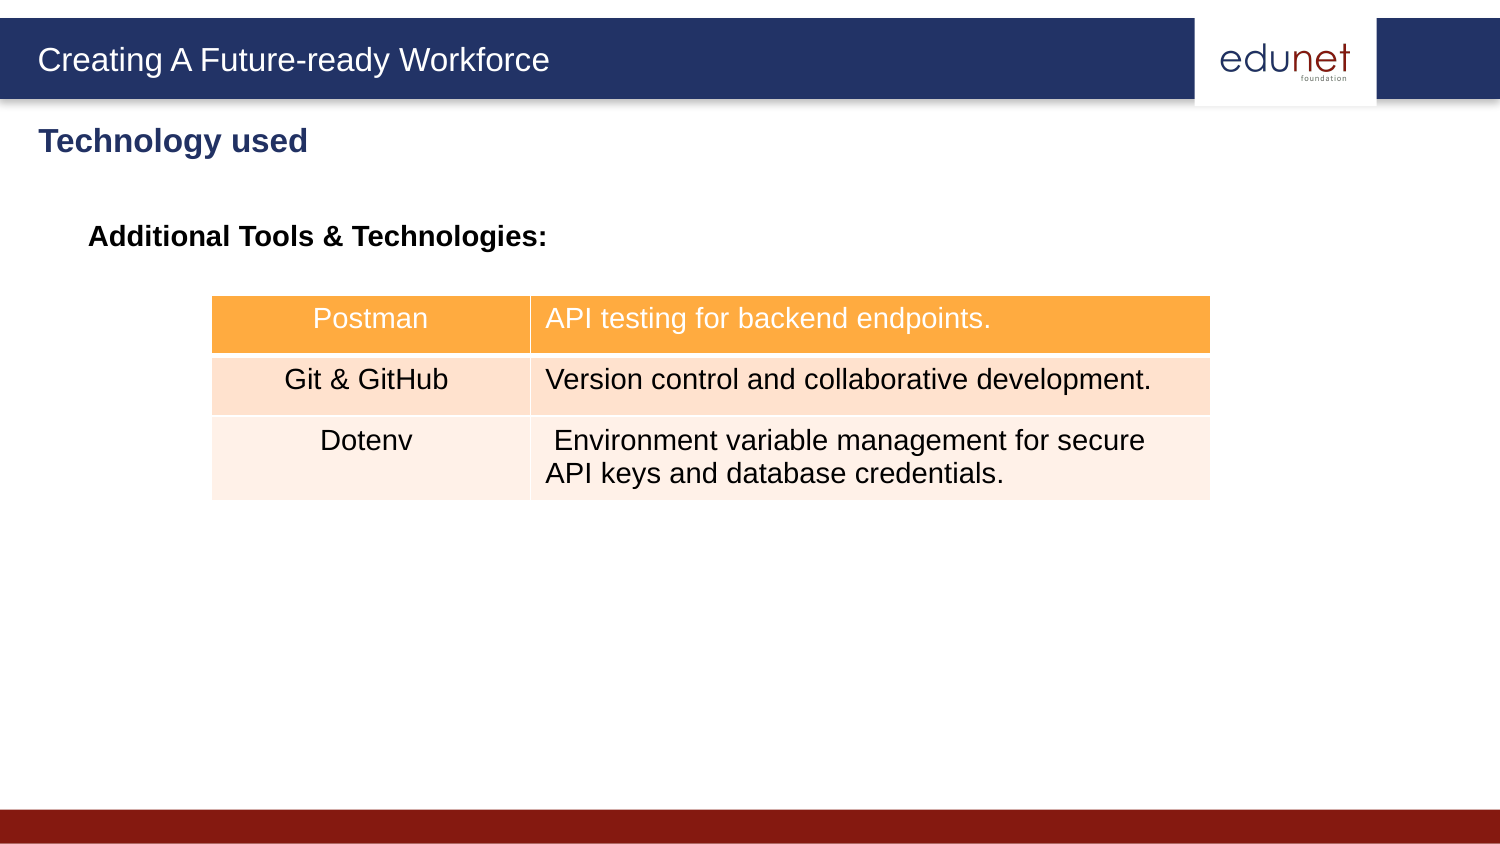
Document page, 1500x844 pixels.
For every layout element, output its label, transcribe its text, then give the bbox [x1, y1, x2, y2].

table_cell Git & GitHub [212, 358, 530, 415]
table_header API testing for backend endpoints. [531, 296, 1210, 353]
table_header Postman [212, 296, 530, 353]
text_box Additional Tools & Technologies: [73, 209, 1415, 295]
table_cell Dotenv [212, 417, 530, 500]
table_cell Environment variable management for secure API keys and database credentials. [531, 417, 1210, 500]
table_cell Version control and collaborative development. [531, 358, 1210, 415]
text_box Technology used [23, 112, 750, 167]
picture [1215, 38, 1356, 86]
